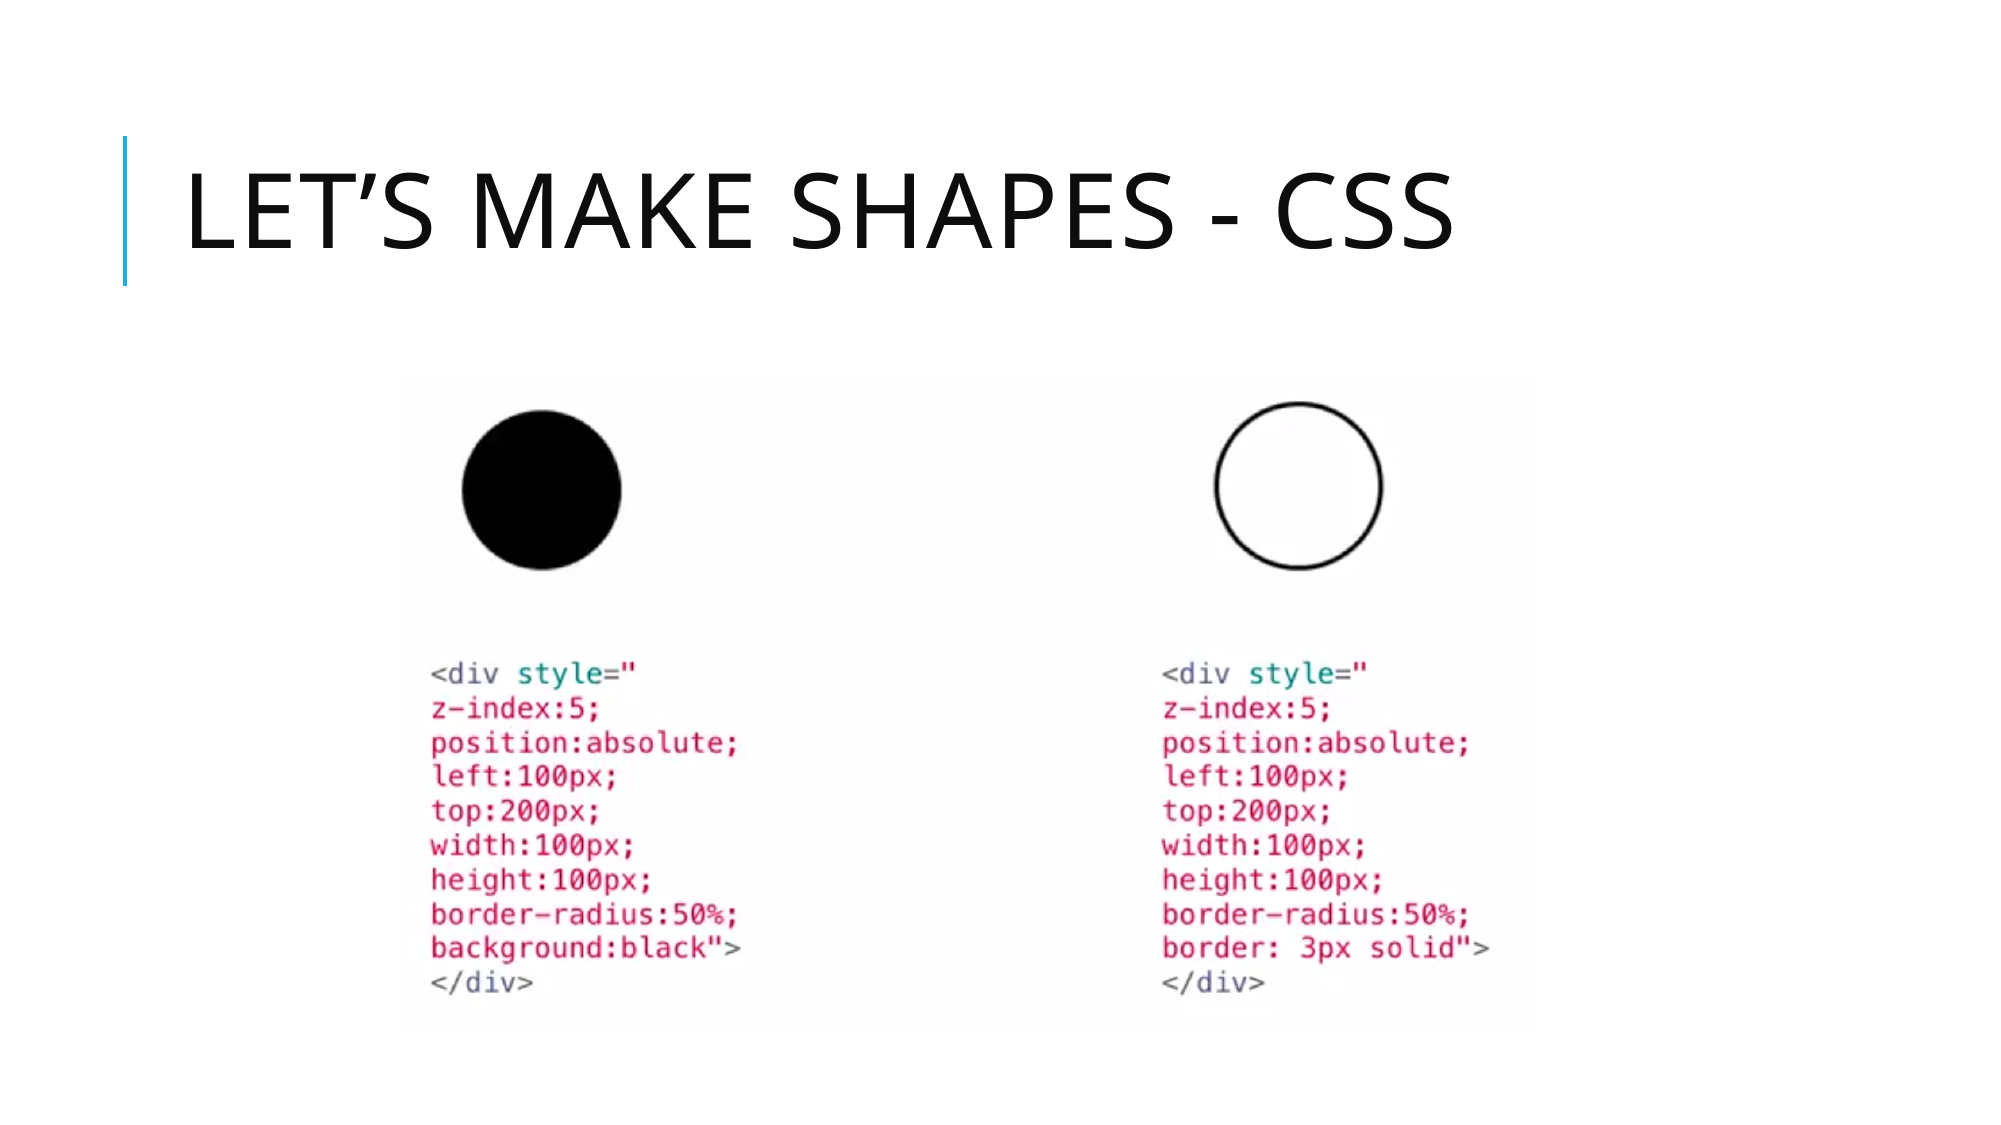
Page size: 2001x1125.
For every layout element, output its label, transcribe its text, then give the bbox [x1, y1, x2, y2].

title Let’s make shapes - CSS [168, 96, 1763, 342]
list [398, 374, 1532, 1036]
